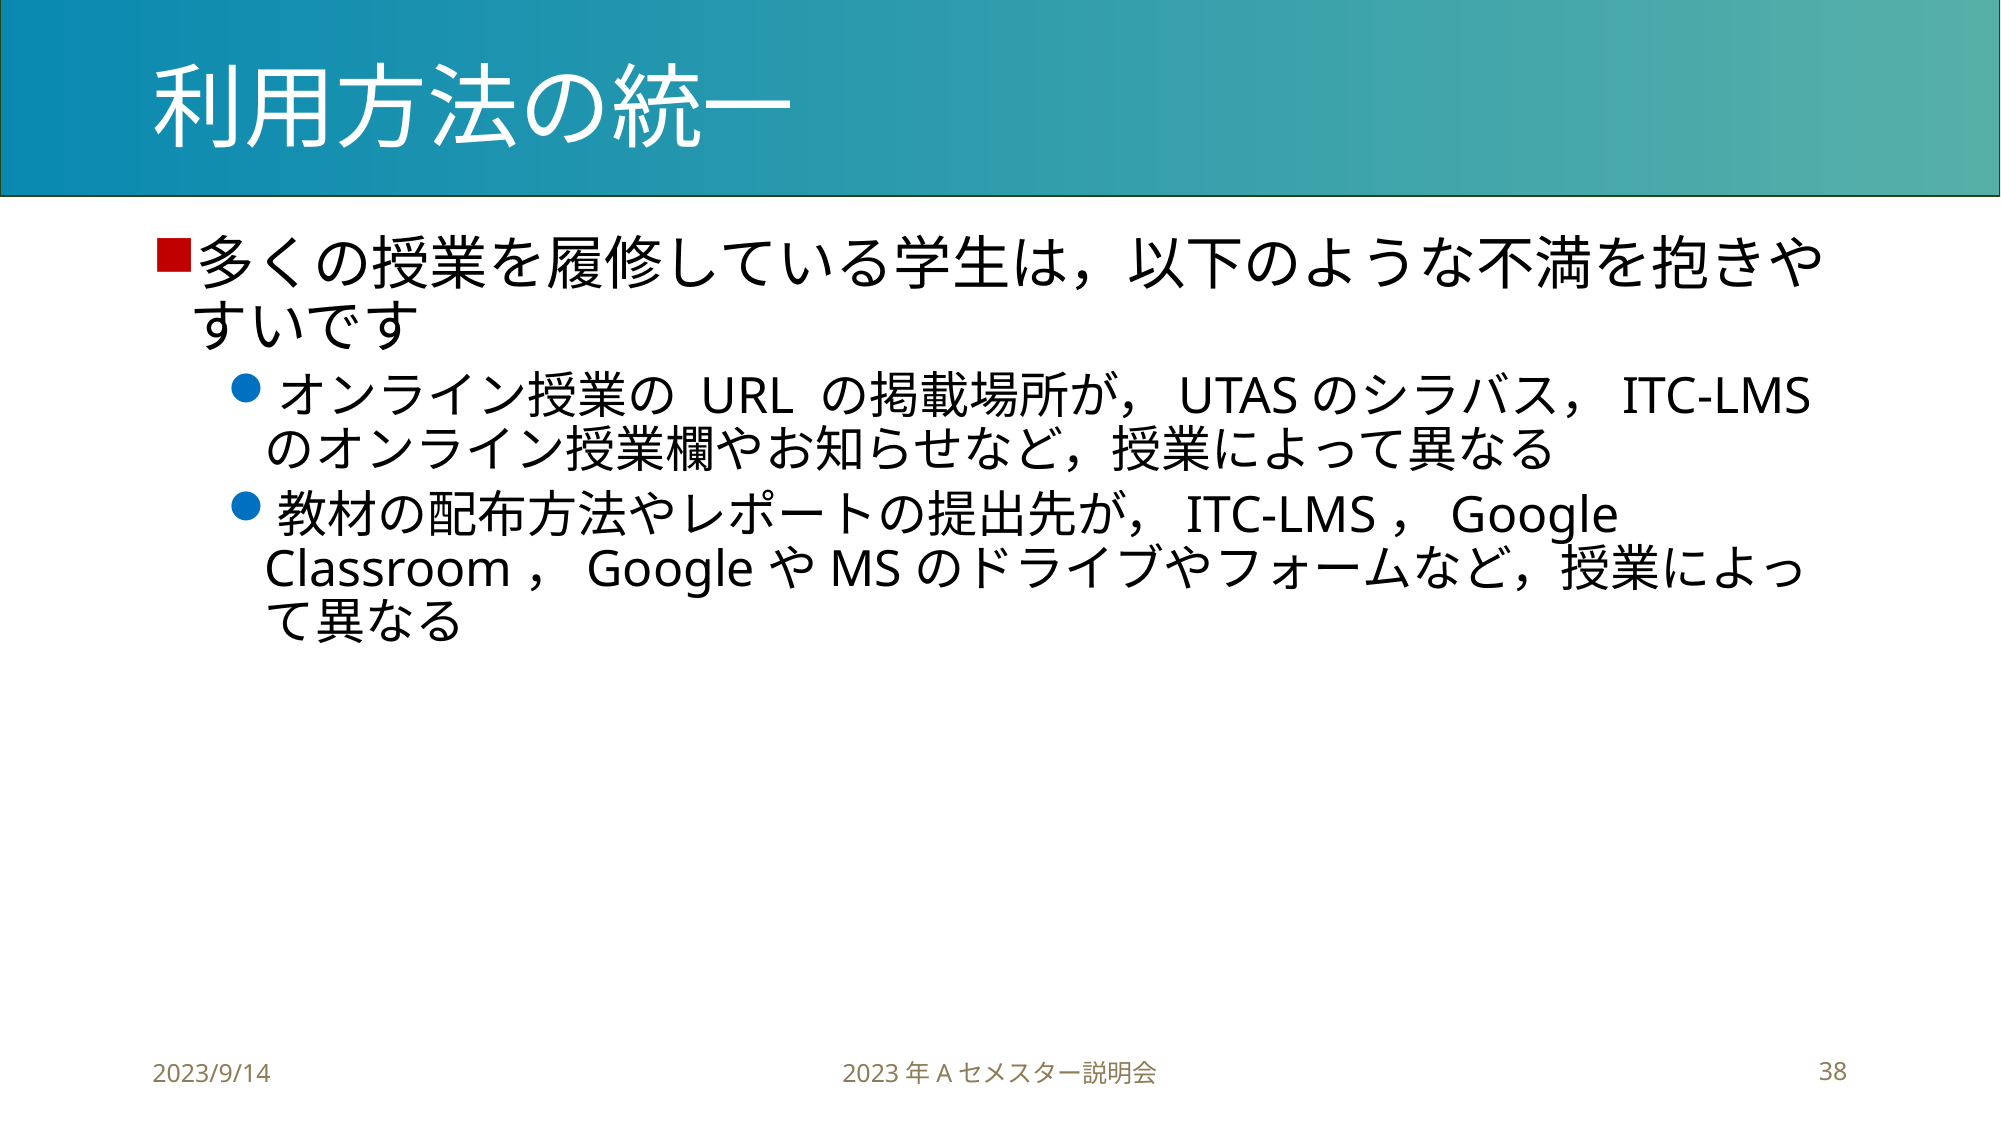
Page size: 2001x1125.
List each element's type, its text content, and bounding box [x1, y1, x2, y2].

title 利用方法の統一 [137, 2, 1863, 220]
slide_number 38 [1412, 1042, 1863, 1103]
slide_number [137, 1042, 588, 1103]
list 多くの授業を履修している学生は，以下のような不満を抱きやすいです オンライン授業の URL の掲載場所が，UTASのシラバス，ITC-LMSのオンライン授業欄やお知らせなど，授業によって異なる 教材の配布方法やレポートの提出先が，ITC-LMS，Google Classroom，GoogleやMSのドライブやフォームなど，授業によって異なる [137, 226, 1863, 1043]
footer 2023年Aセメスター説明会 [662, 1042, 1338, 1103]
